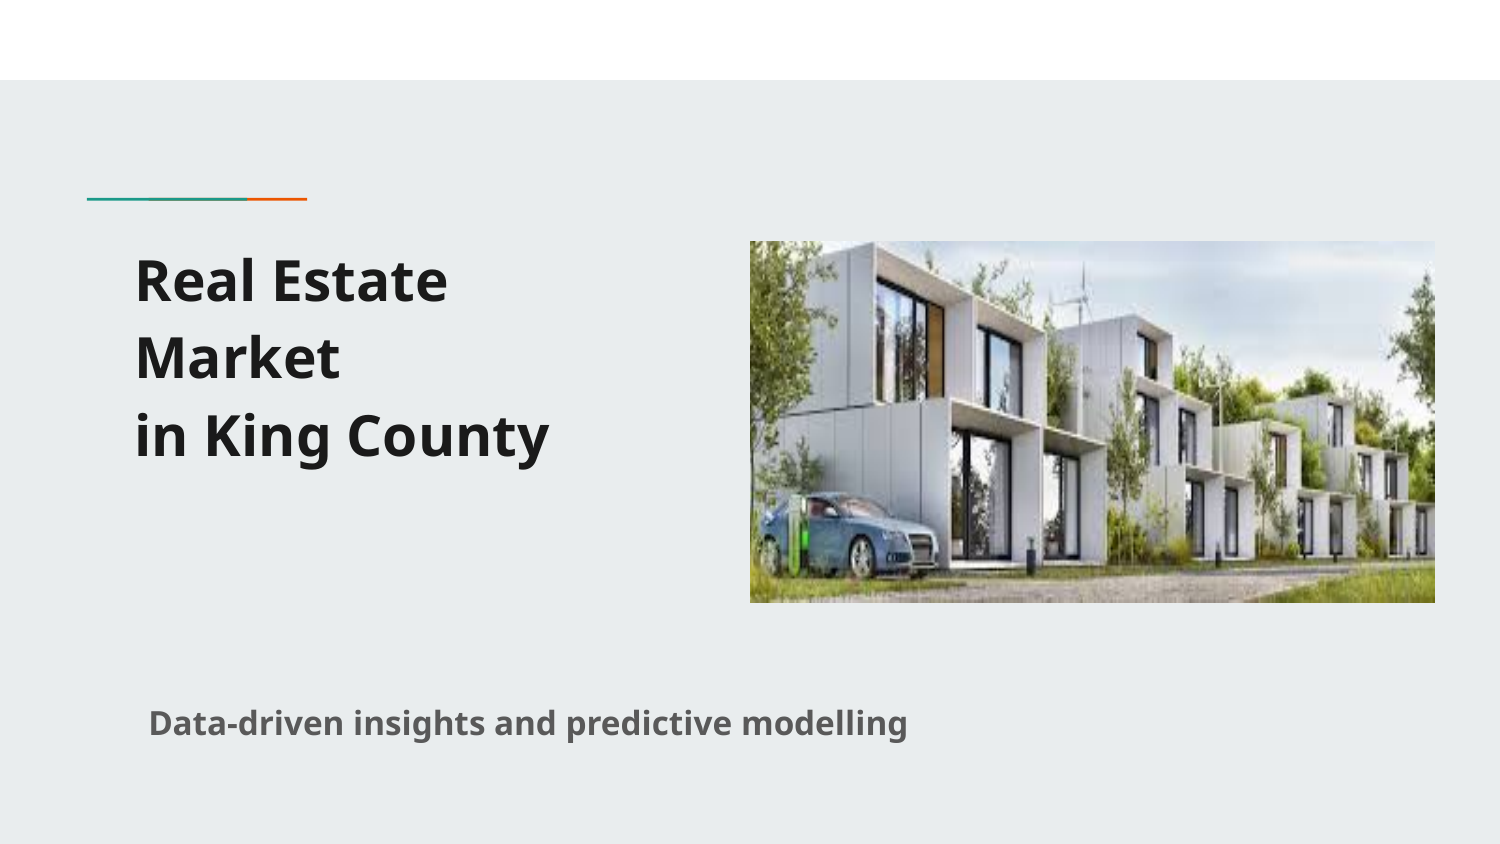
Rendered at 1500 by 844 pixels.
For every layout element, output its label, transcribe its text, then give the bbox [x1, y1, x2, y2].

picture [749, 240, 1435, 603]
title Real Estate Market in King County [119, 225, 1435, 490]
subtitle Data-driven insights and predictive modelling [133, 684, 1395, 774]
